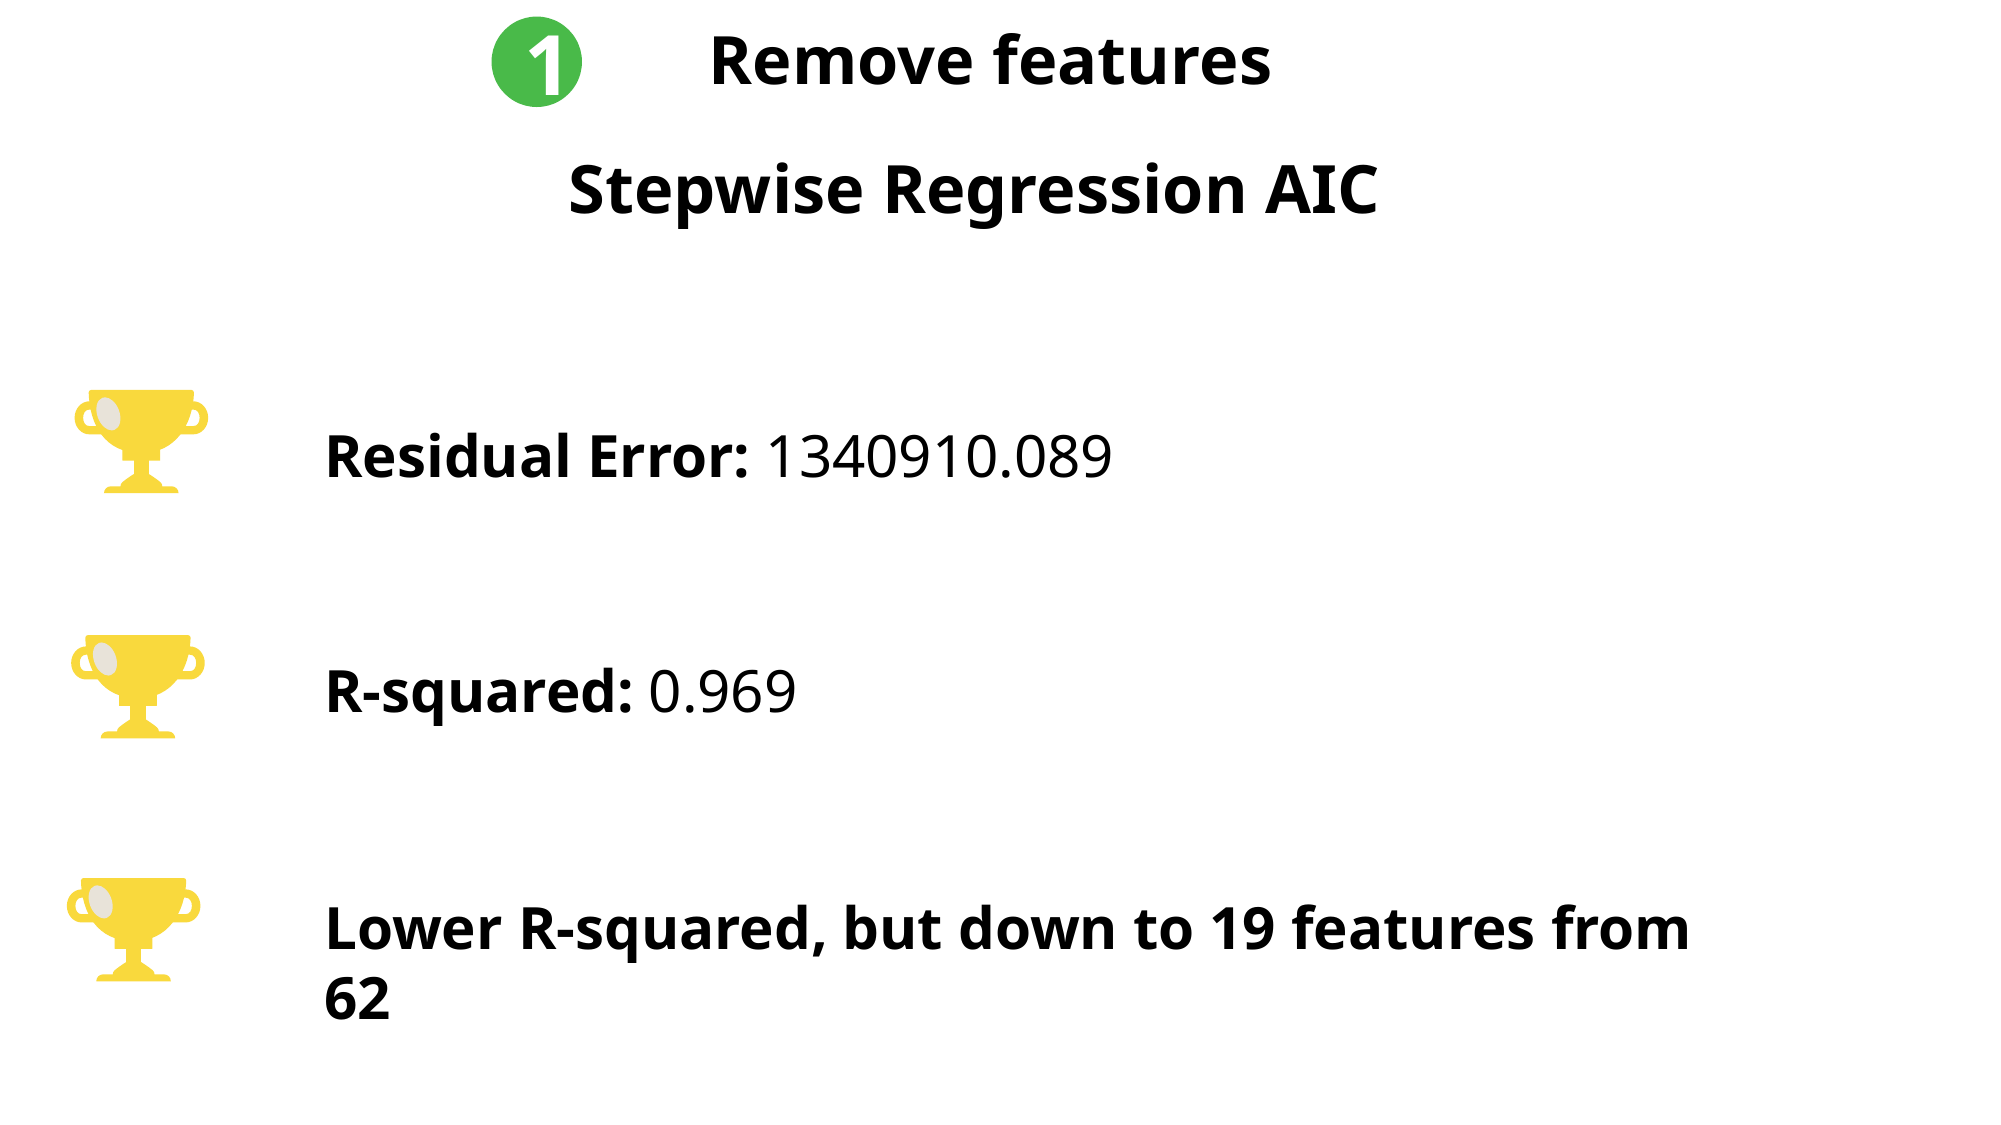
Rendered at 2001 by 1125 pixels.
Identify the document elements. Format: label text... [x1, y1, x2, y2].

text_box Stepwise Regression AIC [536, 139, 2000, 235]
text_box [66, 877, 201, 982]
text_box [74, 389, 209, 494]
text_box Residual Error: 1340910.089 [309, 411, 1266, 497]
text_box Remove features [694, 11, 1759, 106]
text_box R-squared: 0.969 [309, 646, 1266, 732]
text_box 1 [491, 16, 582, 108]
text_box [70, 634, 206, 739]
text_box Lower R-squared, but down to 19 features from 62 [309, 883, 1759, 1039]
